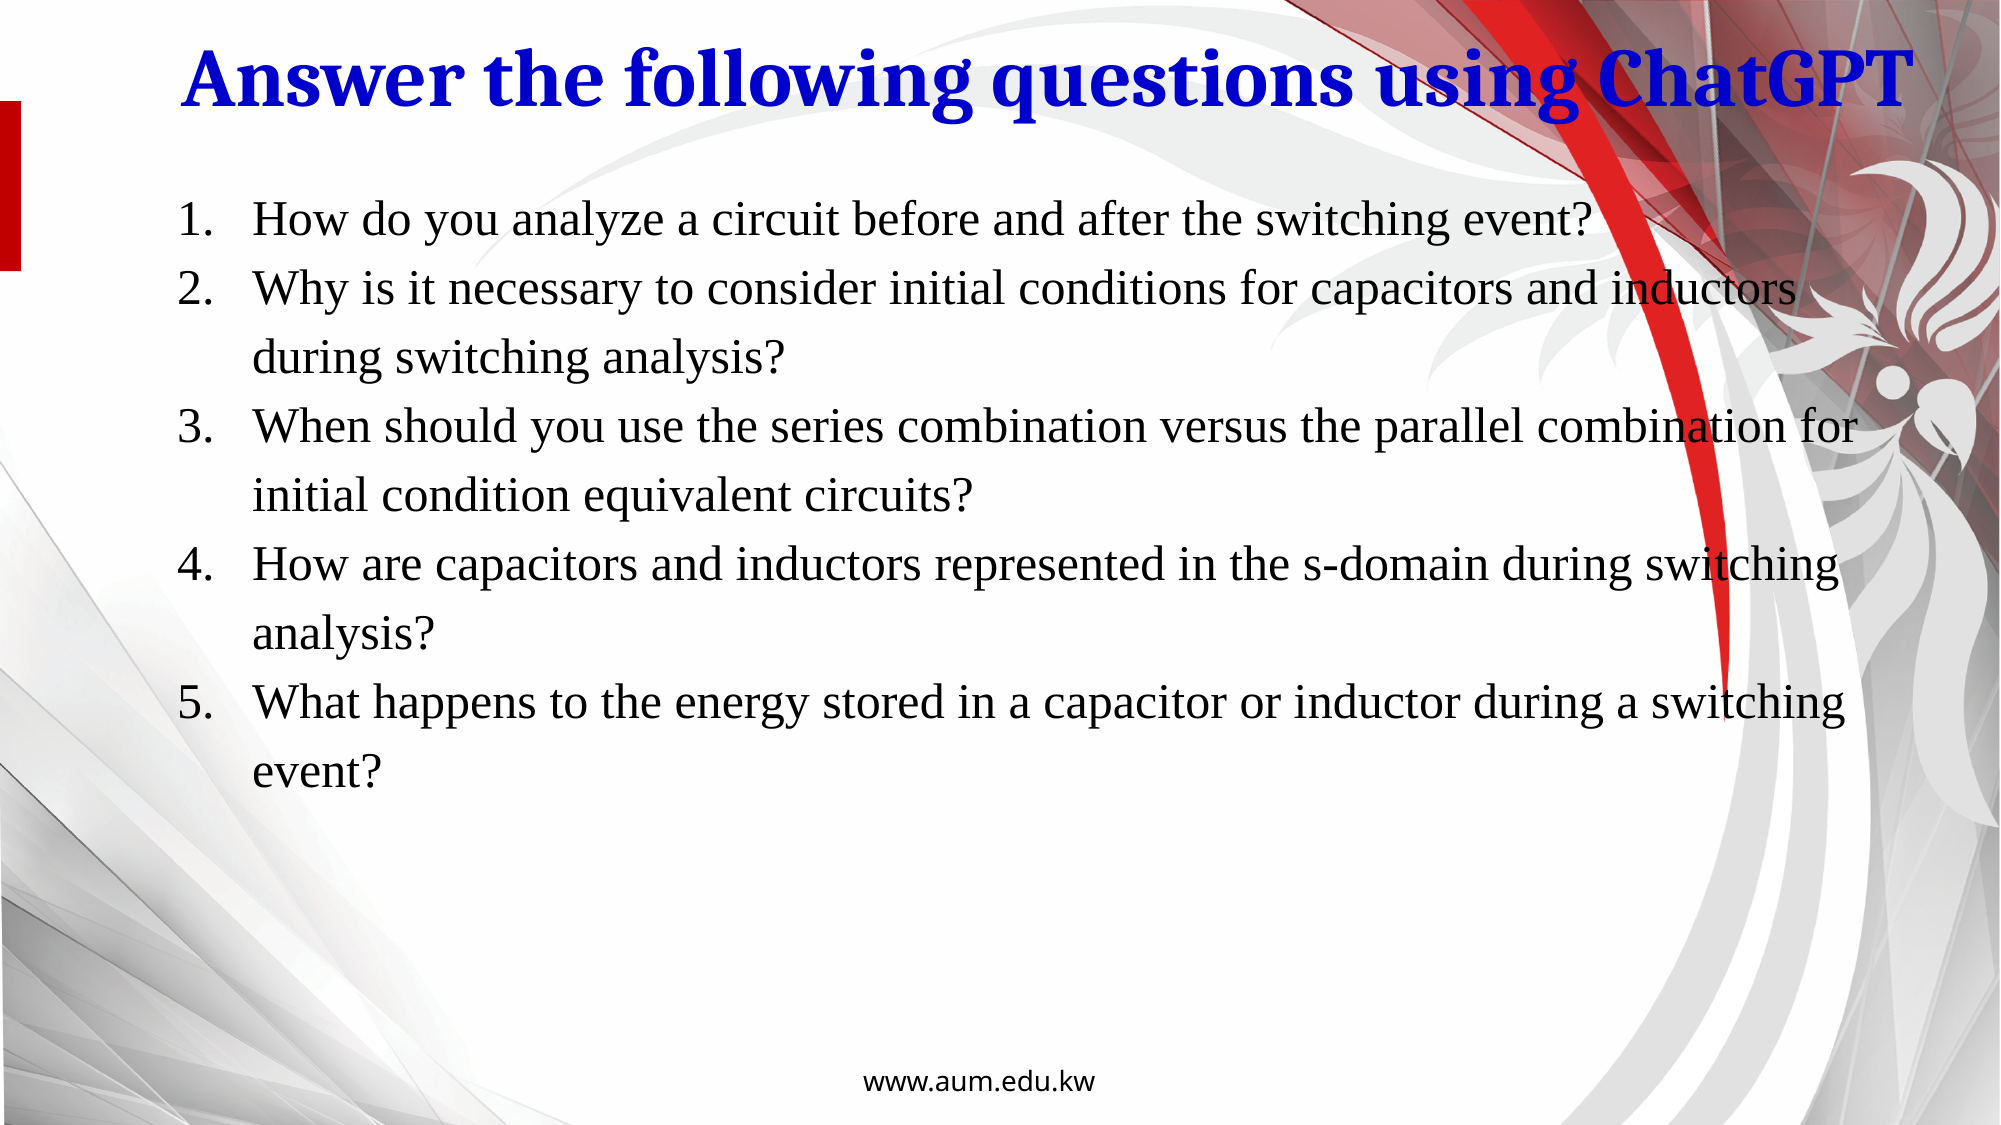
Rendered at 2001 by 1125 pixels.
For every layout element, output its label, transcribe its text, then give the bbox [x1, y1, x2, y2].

picture [0, 0, 2000, 1125]
text_box Answer the following questions using ChatGPT [166, 16, 1932, 131]
list How do you analyze a circuit before and after the switching event? Why is it necessary to consider initial conditions for capacitors and inductors during switching analysis? When should you use the series combination versus the parallel combination for initial condition equivalent circuits? How are capacitors and inductors represented in the s-domain during switching analysis? What happens to the energy stored in a capacitor or inductor during a switching event? [137, 169, 1927, 934]
